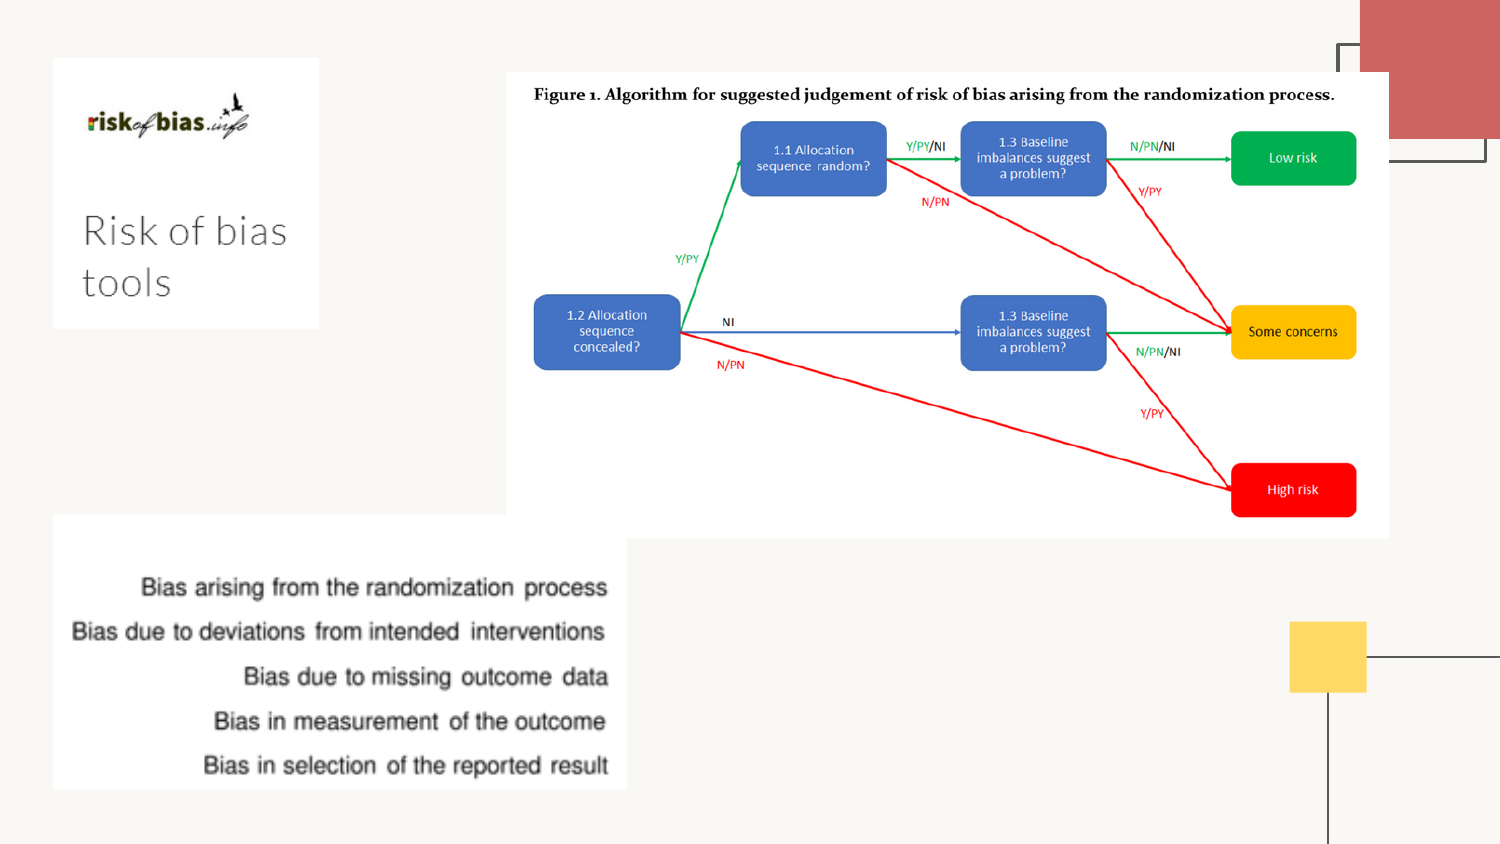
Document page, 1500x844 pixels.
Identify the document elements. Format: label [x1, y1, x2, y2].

picture [53, 72, 1389, 789]
picture [53, 58, 319, 329]
